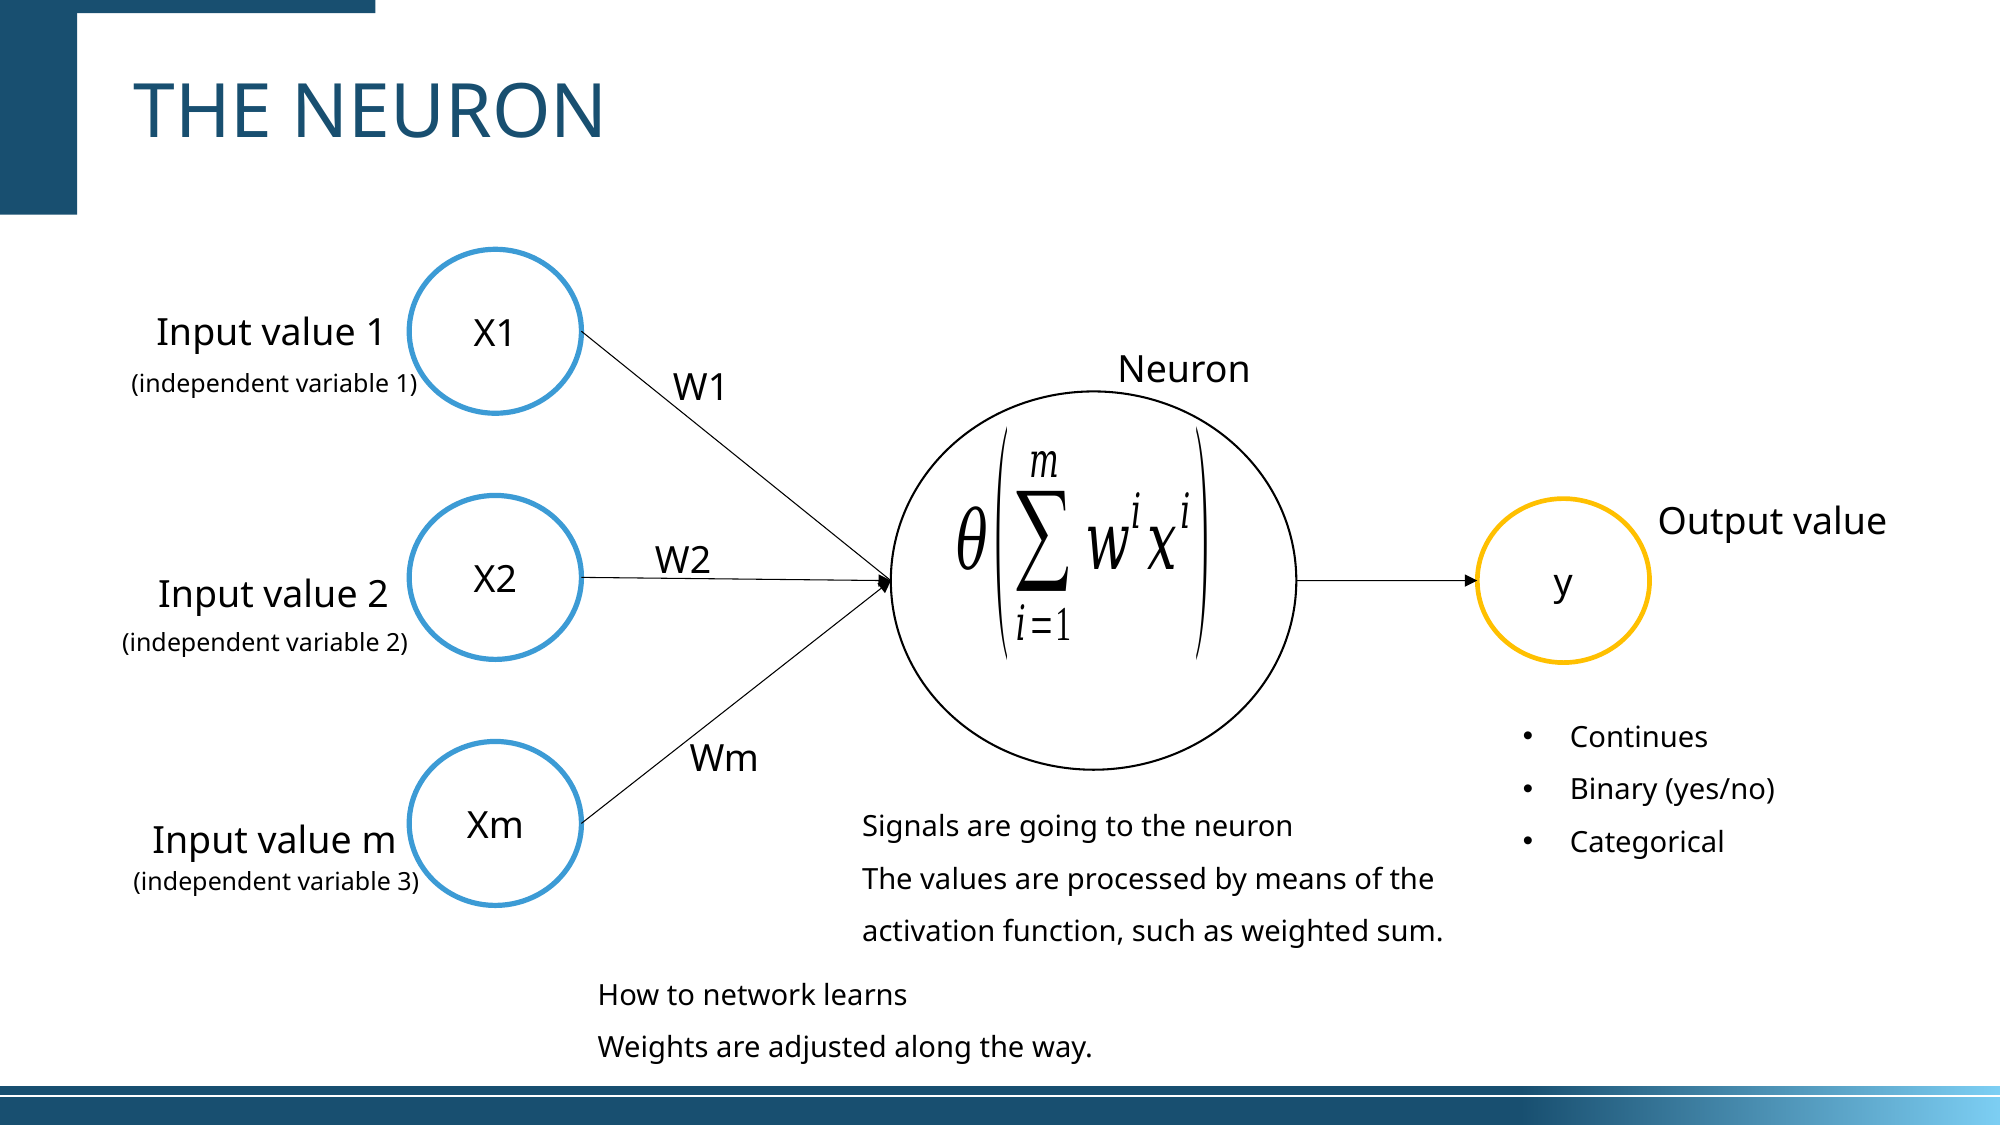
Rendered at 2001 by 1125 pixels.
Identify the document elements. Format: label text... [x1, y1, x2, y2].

text_box y [1476, 497, 1651, 664]
title The neuron [118, 61, 627, 165]
text_box (independent variable 2) [107, 603, 424, 664]
text_box [891, 390, 1298, 771]
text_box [581, 580, 891, 824]
text_box (independent variable 3) [118, 842, 435, 903]
text_box Signals are going to the neuron The values are processed by means of the activation function, such as weighted sum. [847, 782, 1467, 955]
text_box Input value 2 [143, 539, 404, 603]
text_box How to network learns Weights are adjusted along the way. [582, 951, 1109, 1072]
text_box (independent variable 1) [116, 345, 433, 405]
text_box Input value 1 [141, 277, 402, 345]
text_box Output value [1642, 466, 1903, 550]
text_box Xm [412, 740, 583, 907]
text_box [581, 331, 891, 577]
text_box Continues Binary (yes/no) Categorical [1508, 693, 1810, 918]
text_box X1 [408, 248, 583, 415]
text_box X2 [408, 494, 581, 661]
text_box Input value m [137, 786, 412, 842]
text_box Neuron [1102, 315, 1266, 398]
